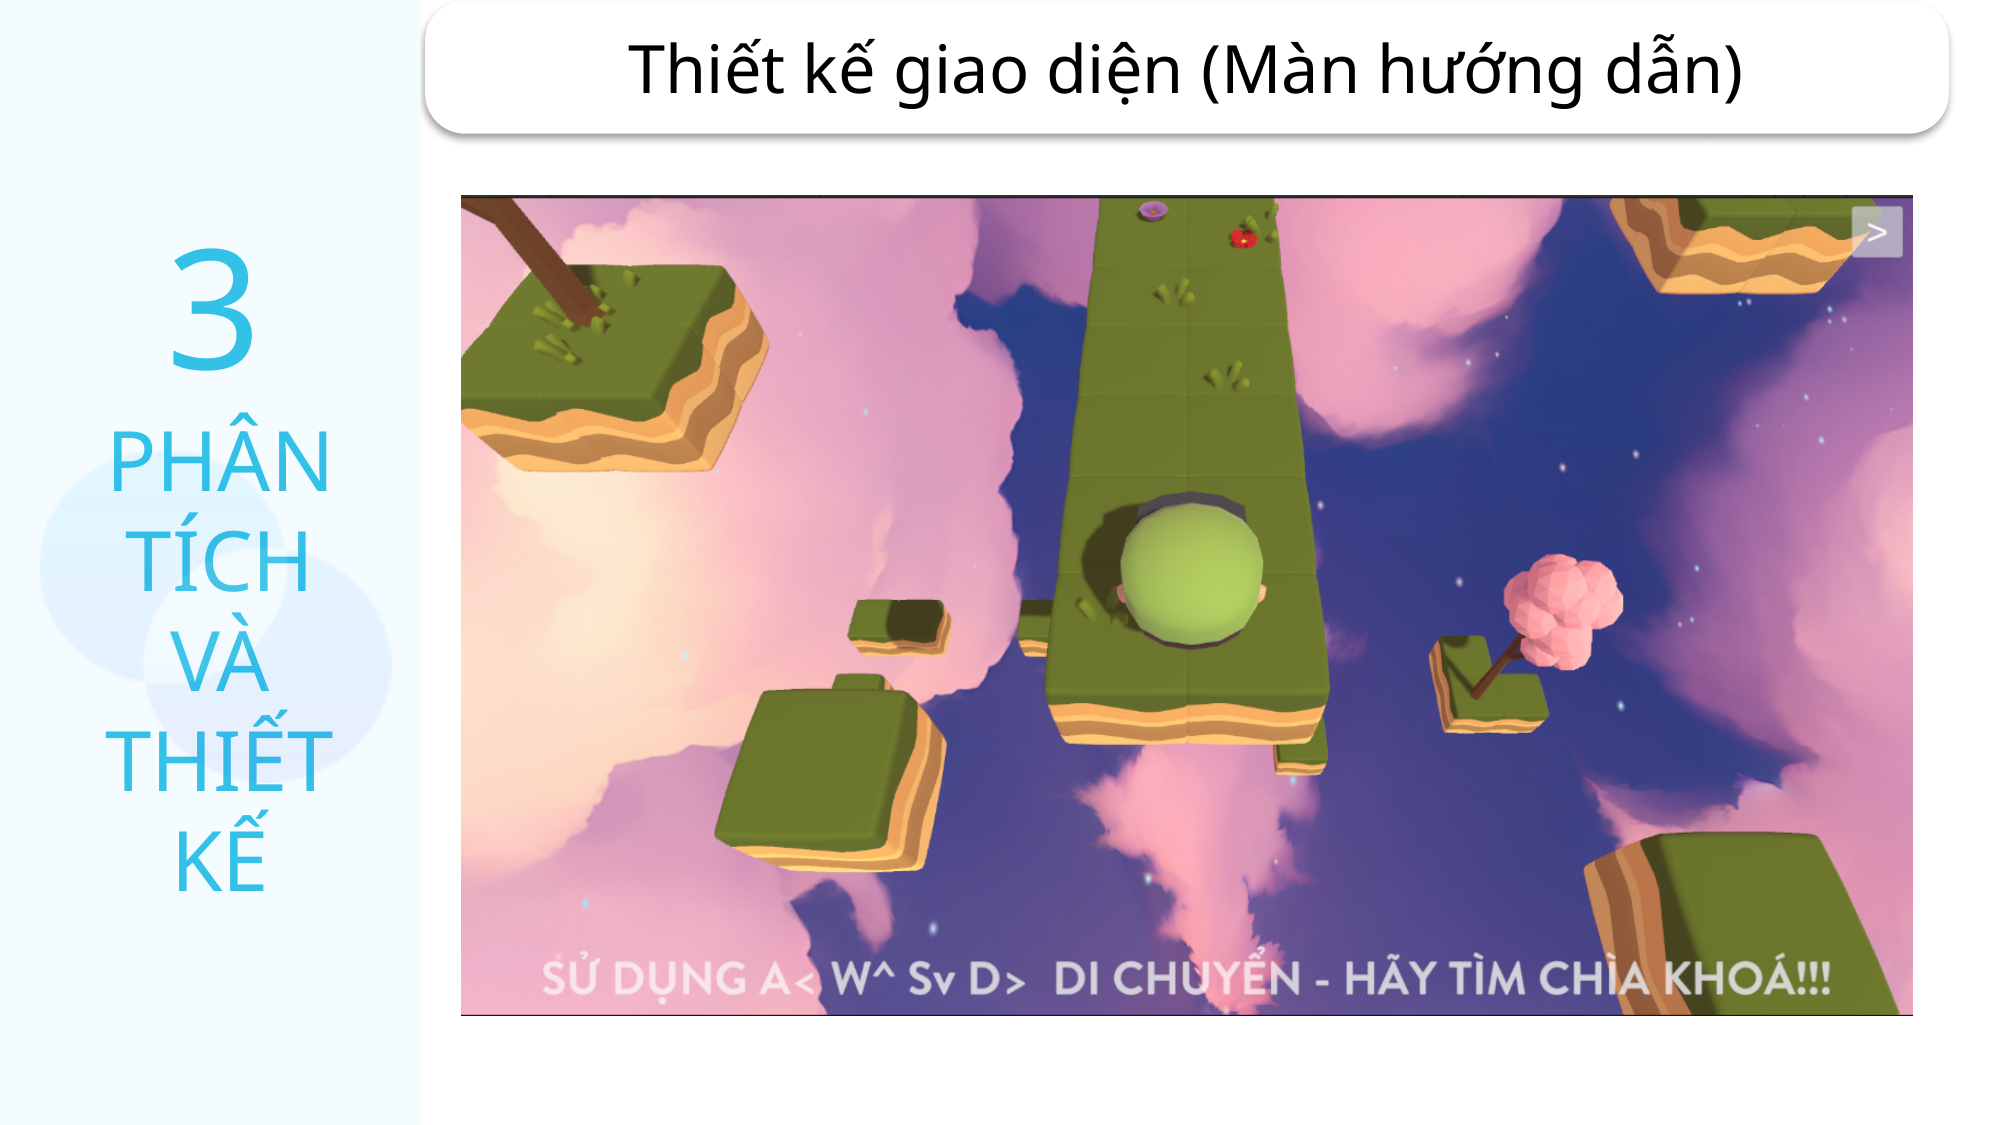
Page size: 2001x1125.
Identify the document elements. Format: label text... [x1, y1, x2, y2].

text_box Thiết kế giao diện (Màn hướng dẫn) [431, 0, 1950, 135]
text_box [0, 0, 431, 1125]
picture [461, 195, 1913, 1016]
